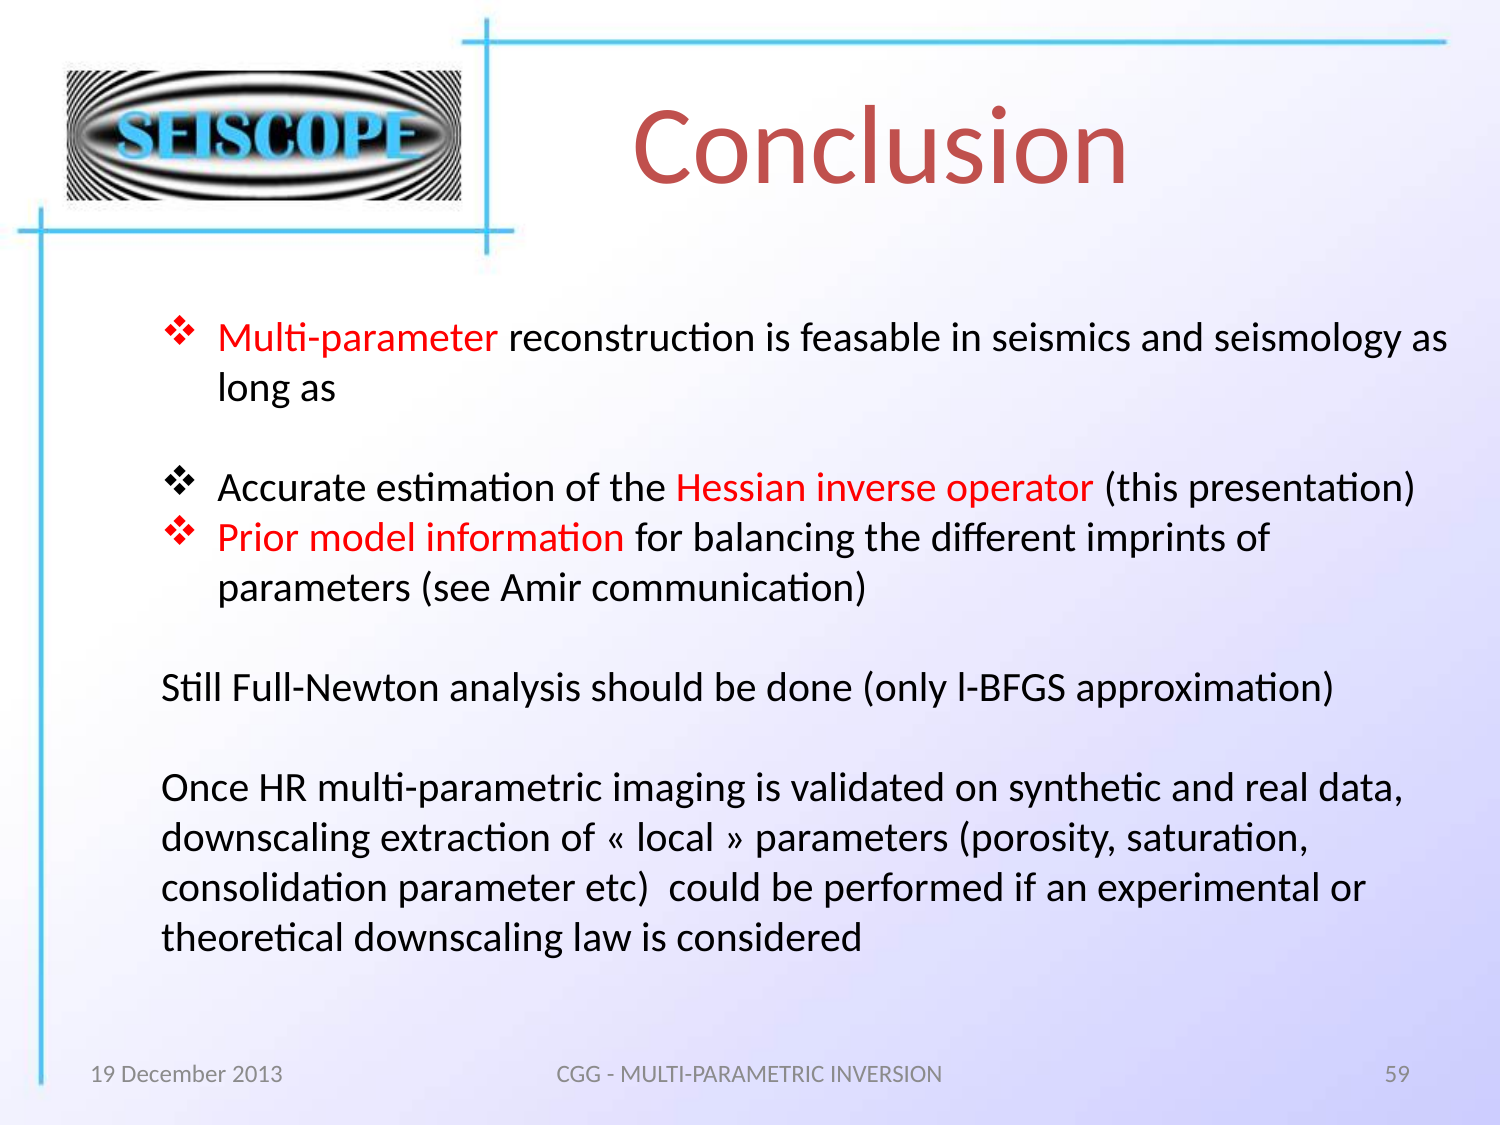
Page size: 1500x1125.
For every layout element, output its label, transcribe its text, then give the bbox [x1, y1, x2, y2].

slide_number 59 [1074, 1042, 1425, 1103]
footer CGG - MULTI-PARAMETRIC INVERSION [512, 1042, 988, 1103]
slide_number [75, 1042, 425, 1103]
text_box Multi-parameter reconstruction is feasable in seismics and seismology as long as Accurate estimation of the Hessian inverse operator (this presentation) Prior model information for balancing the different imprints of parameters (see Amir communication) Still Full-Newton analysis should be done (only l-BFGS approximation) Once HR multi-parametric imaging is validated on synthetic and real data, downscaling extraction of « local » parameters (porosity, saturation, consolidation parameter etc) could be performed if an experimental or theoretical downscaling law is considered [146, 302, 1479, 968]
text_box Conclusion [617, 63, 1335, 214]
picture [0, 0, 1500, 1125]
